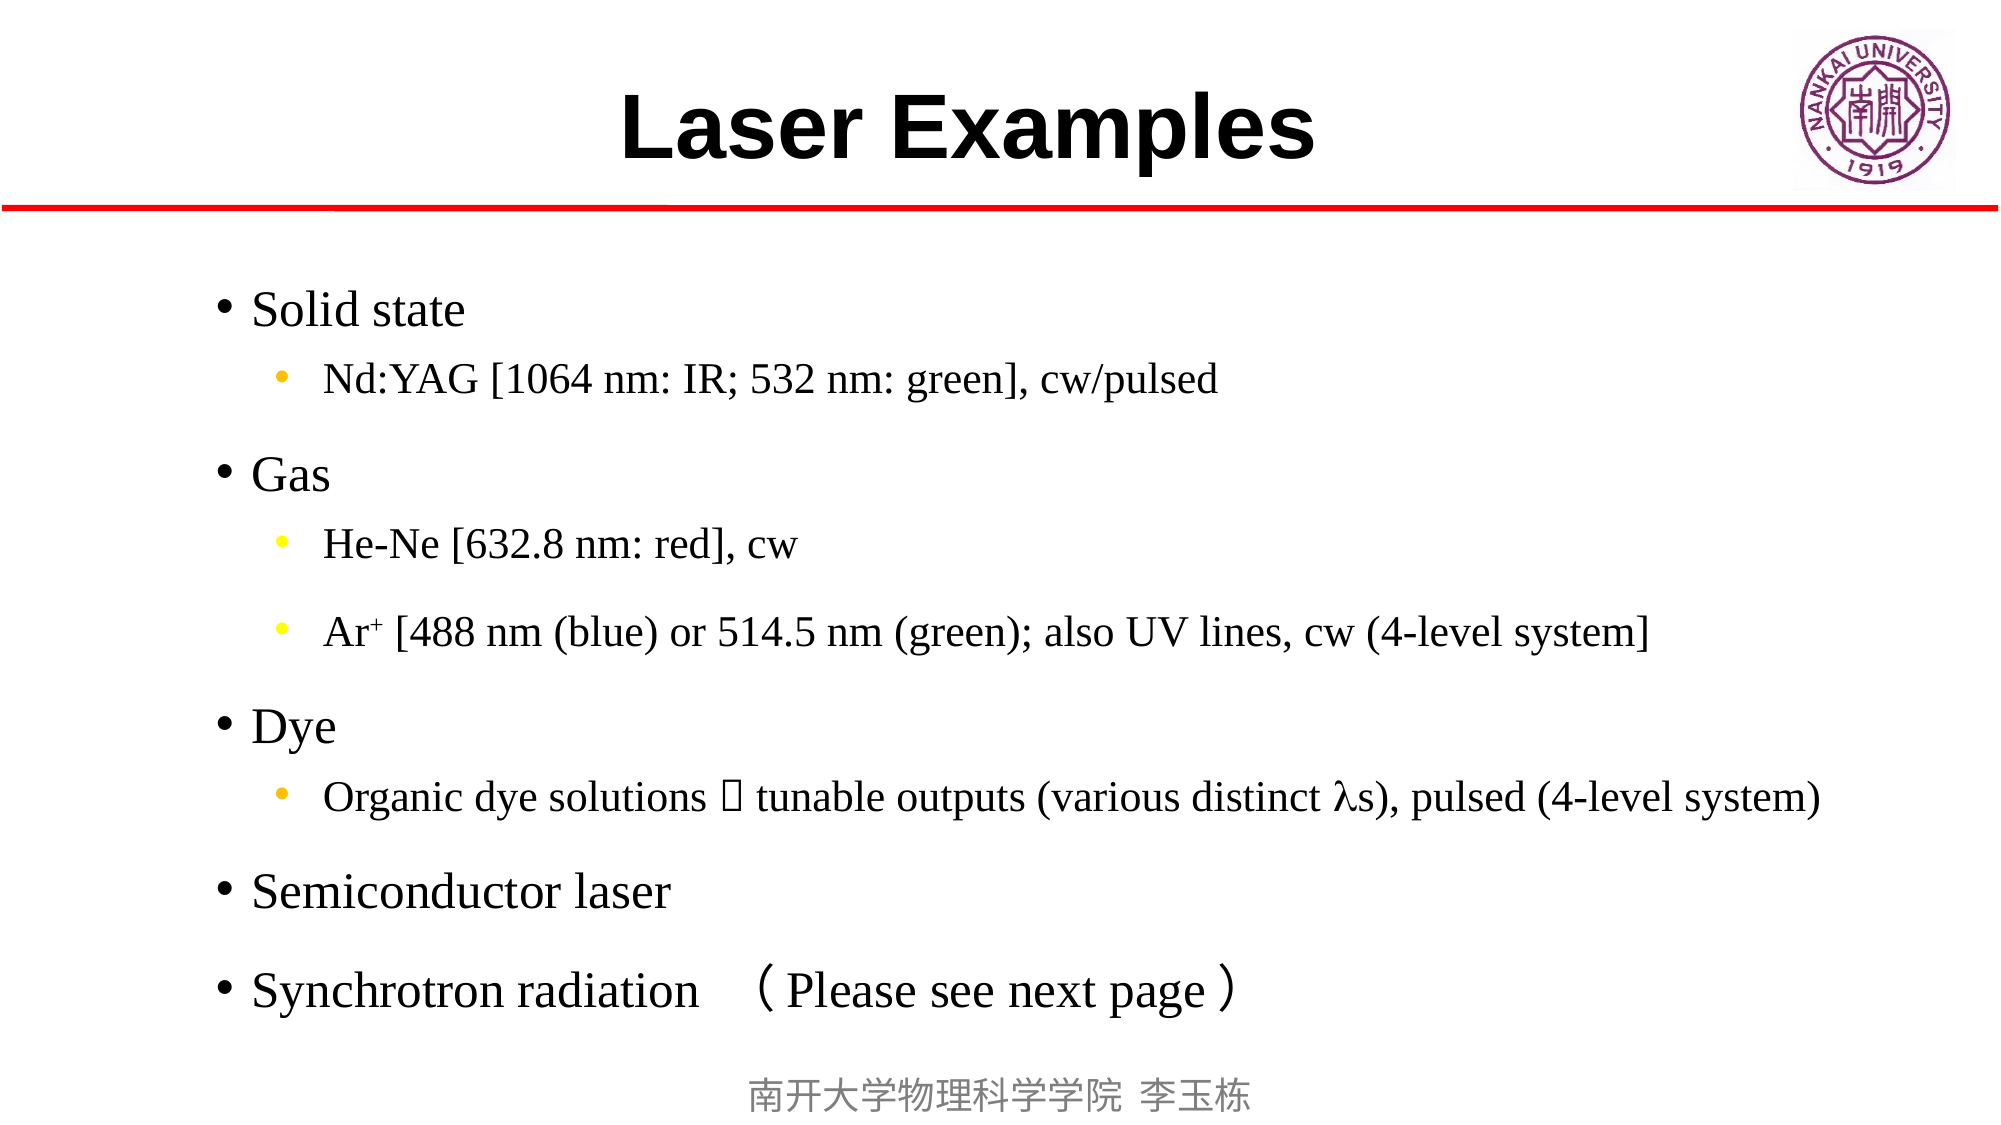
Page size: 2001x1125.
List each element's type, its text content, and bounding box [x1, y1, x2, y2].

text_box Laser Examples [604, 59, 1333, 185]
list Solid state Nd:YAG [1064 nm: IR; 532 nm: green], cw/pulsed Gas He-Ne [632.8 nm: red], cw Ar+ [488 nm (blue) or 514.5 nm (green); also UV lines, cw (4-level system] Dye Organic dye solutions  tunable outputs (various distinct s), pulsed (4-level system) Semiconductor laser Synchrotron radiation （Please see next page） [200, 252, 1929, 1032]
picture [1793, 29, 1956, 191]
